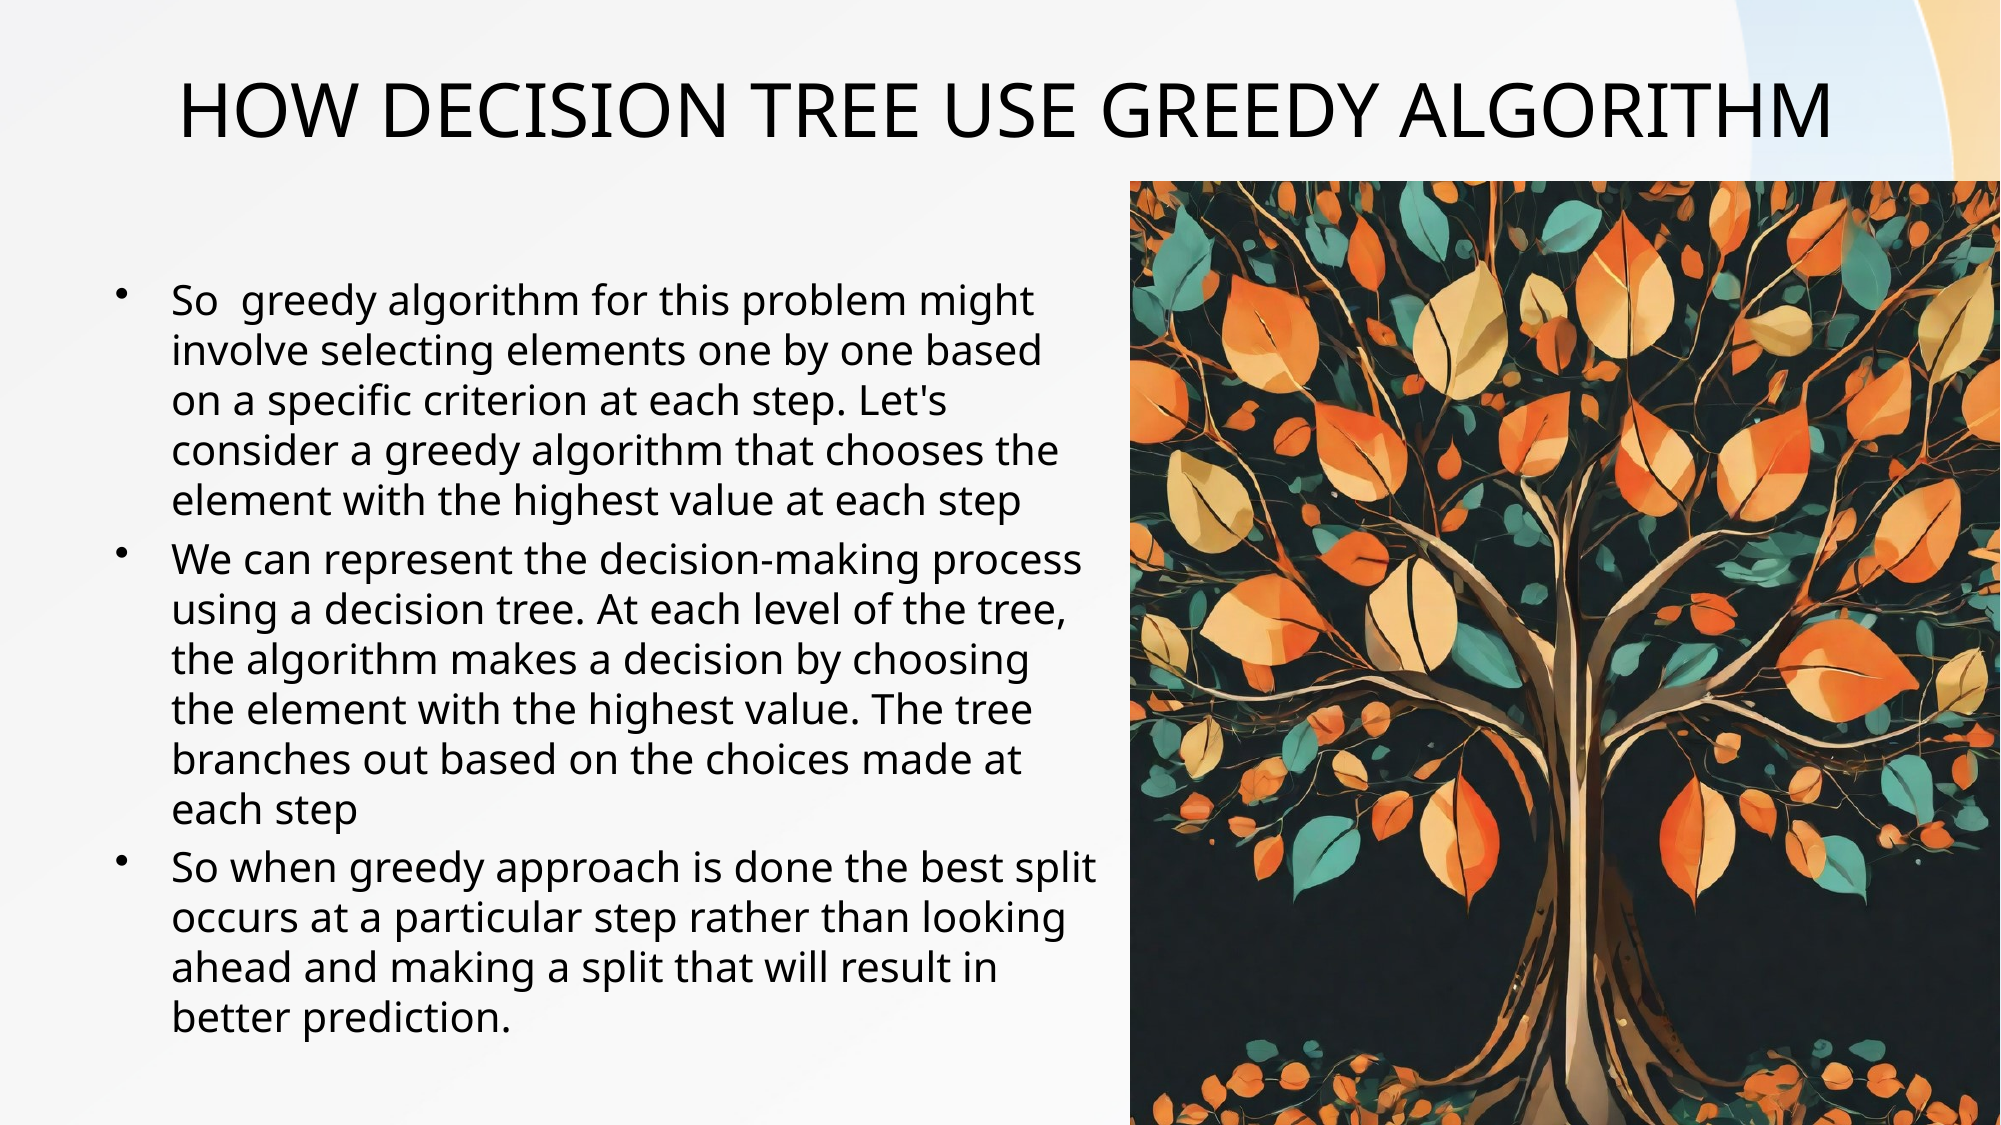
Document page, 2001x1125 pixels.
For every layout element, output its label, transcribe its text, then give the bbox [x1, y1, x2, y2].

title HOW DECISION TREE USE GREEDY ALGORITHM [99, 30, 1901, 185]
list So greedy algorithm for this problem might involve selecting elements one by one based on a specific criterion at each step. Let's consider a greedy algorithm that chooses the element with the highest value at each step We can represent the decision-making process using a decision tree. At each level of the tree, the algorithm makes a decision by choosing the element with the highest value. The tree branches out based on the choices made at each step So when greedy approach is done the best split occurs at a particular step rather than looking ahead and making a split that will result in better prediction. [99, 149, 1113, 1094]
picture [0, 0, 2001, 1125]
